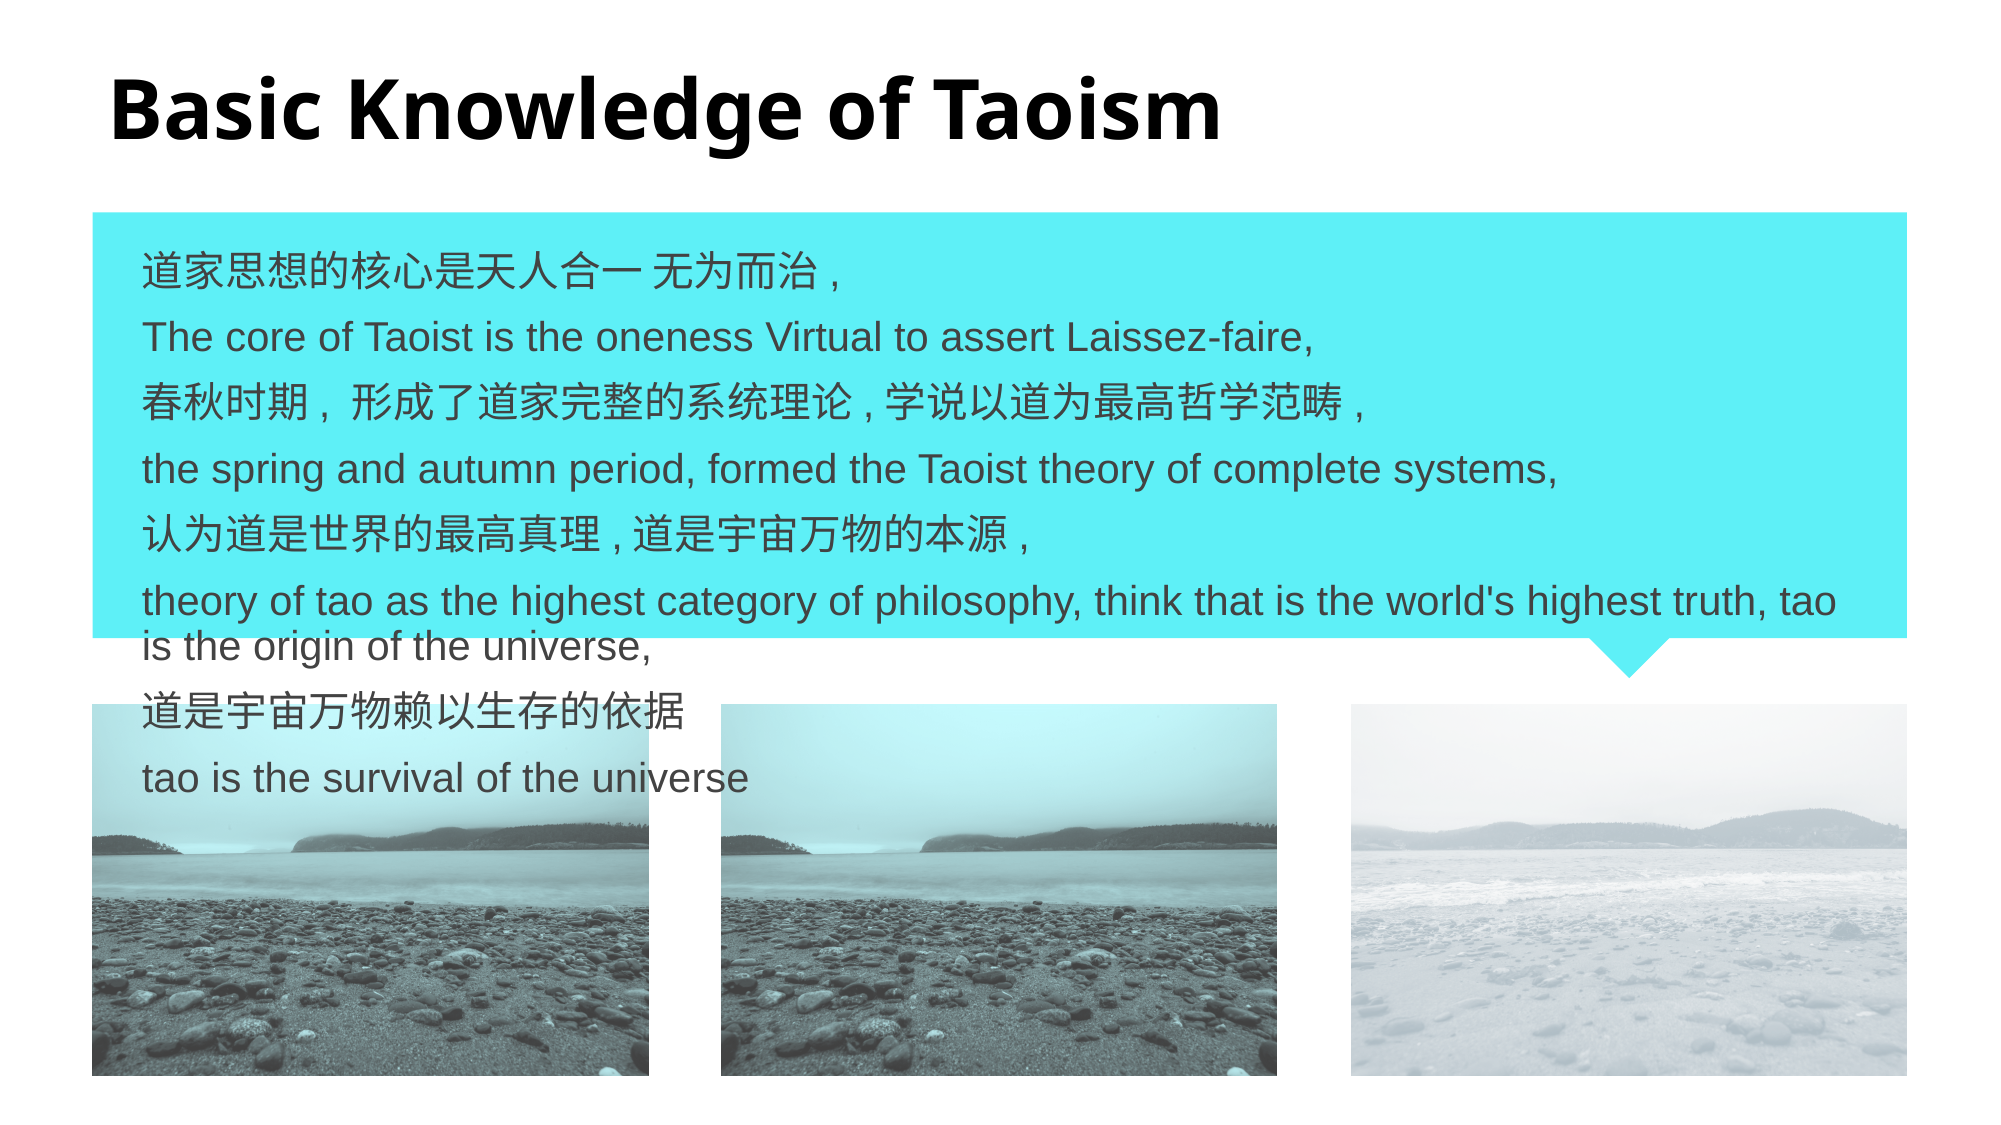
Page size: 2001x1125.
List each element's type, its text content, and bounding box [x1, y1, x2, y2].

title Basic Knowledge of Taoism [92, 59, 1907, 153]
list 道家思想的核心是天人合一 无为而治, The core of Taoist is the oneness Virtual to assert Laissez-faire, 春秋时期, 形成了道家完整的系统理论,学说以道为最高哲学范畴, the spring and autumn period, formed the Taoist theory of complete systems, 认为道是世界的最高真理,道是宇宙万物的本源, theory of tao as the highest category of philosophy, think that is the world's highest truth, tao is the origin of the universe, 道是宇宙万物赖以生存的依据 tao is the survival of the universe [127, 242, 1875, 985]
